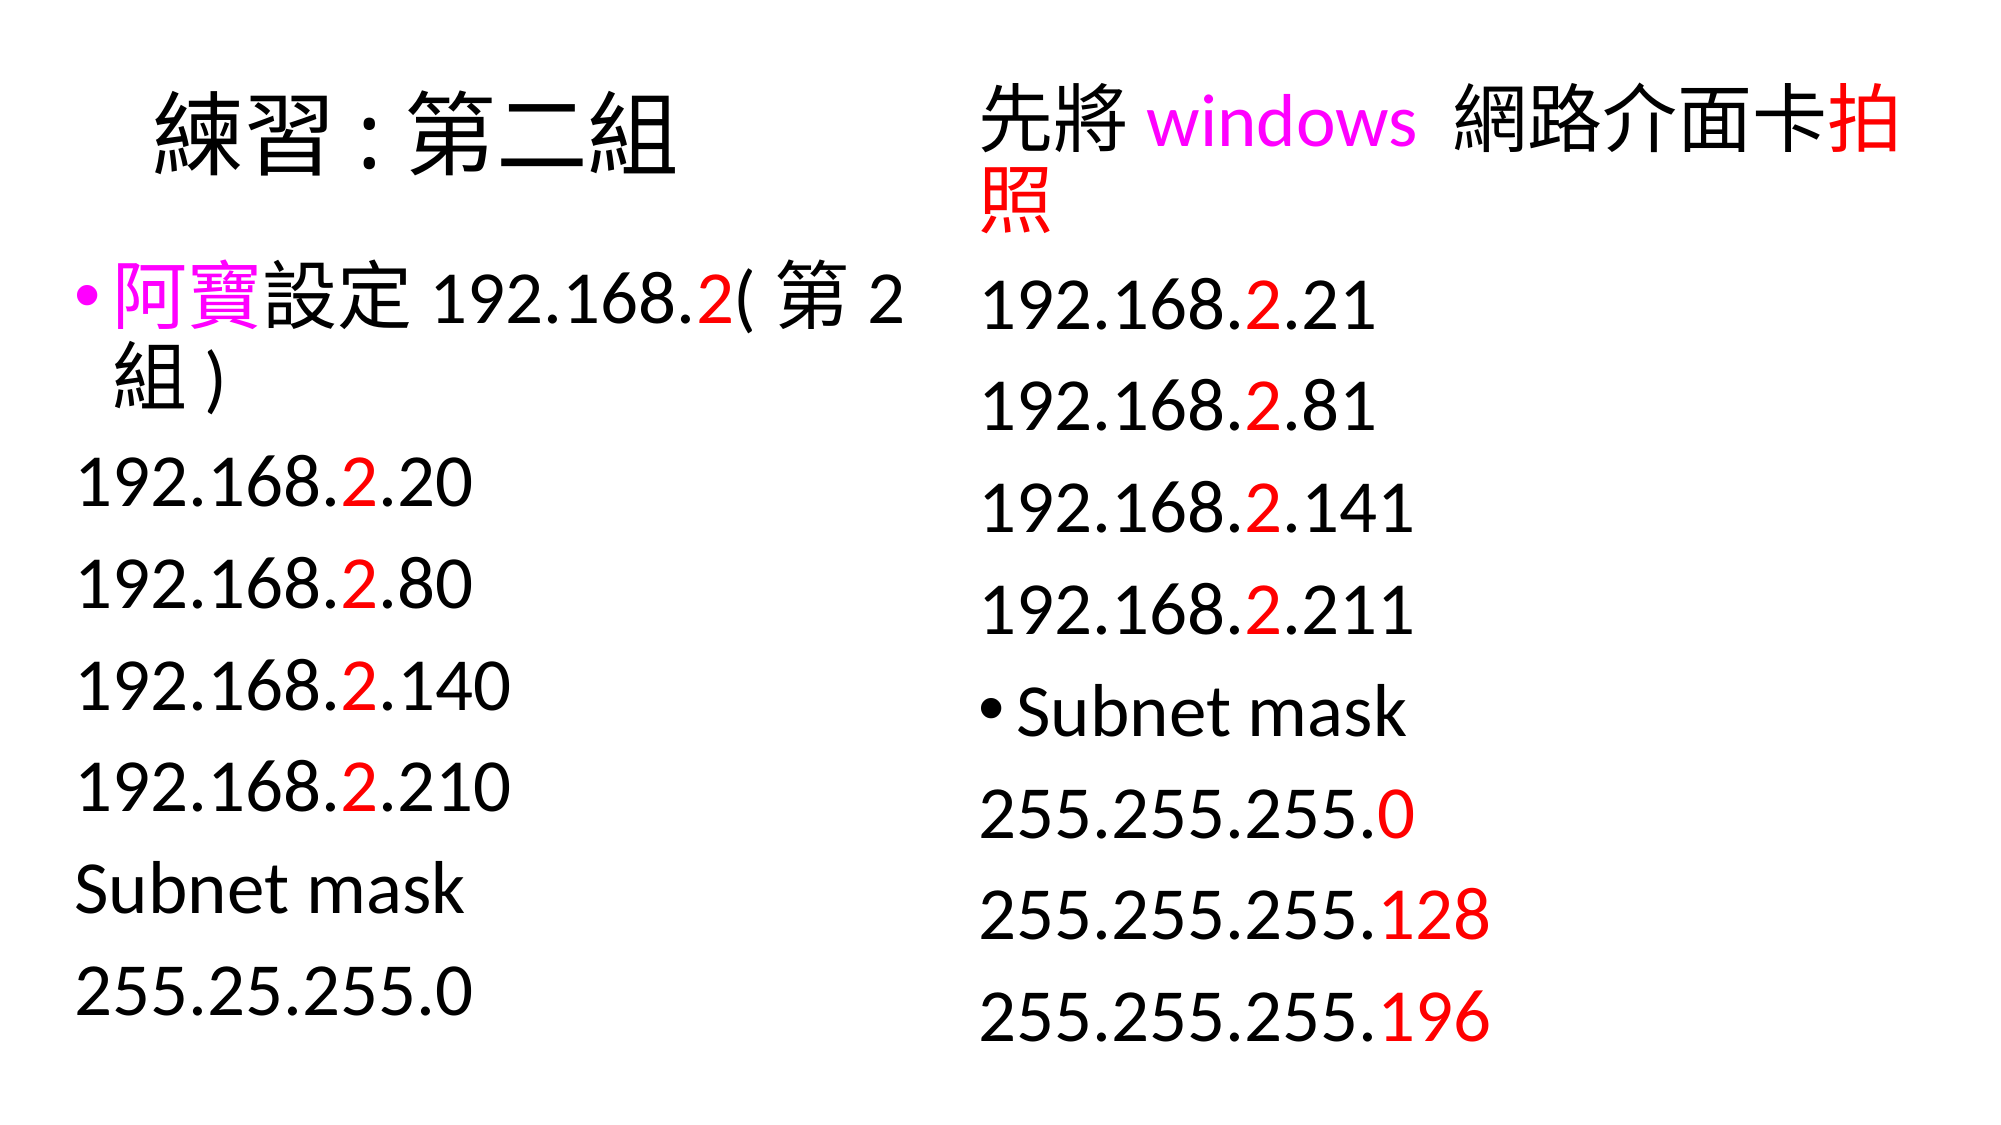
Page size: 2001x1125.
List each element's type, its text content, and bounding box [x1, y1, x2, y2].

title 練習:第二組 [137, 59, 1863, 218]
list 先將windows 網路介面卡拍照 192.168.2.21 192.168.2.81 192.168.2.141 192.168.2.211 Subnet mask 255.255.255.0 255.255.255.128 255.255.255.196 [963, 74, 1975, 1062]
list 阿寶設定192.168.2(第2組) 192.168.2.20 192.168.2.80 192.168.2.140 192.168.2.210 Subnet mask 255.25.255.0 [59, 251, 963, 1062]
